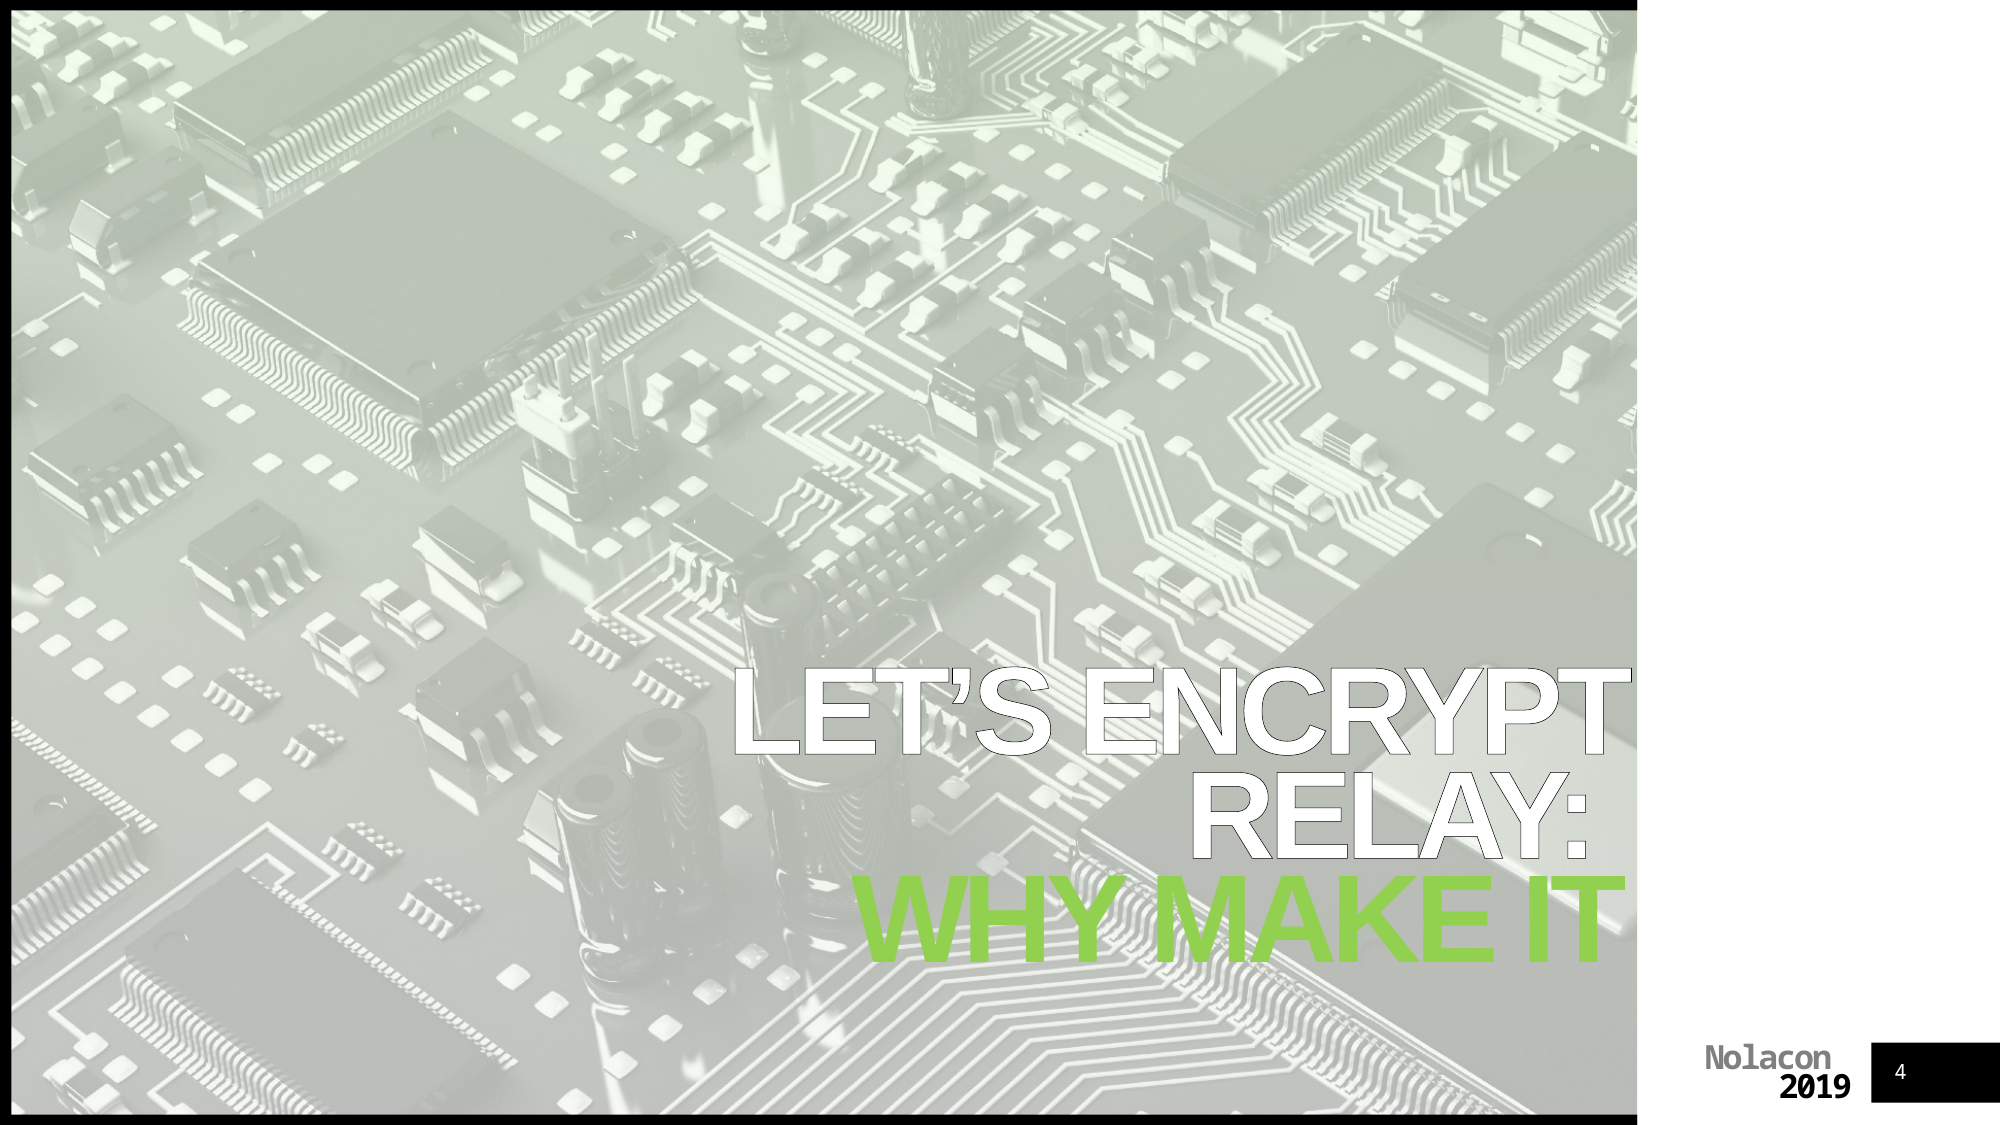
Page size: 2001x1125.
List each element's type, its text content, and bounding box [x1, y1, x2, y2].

title Let’s Encrypt Relay: Why Make it [511, 712, 1627, 988]
slide_number 4 [1877, 1050, 1924, 1096]
picture [12, 11, 1638, 1114]
